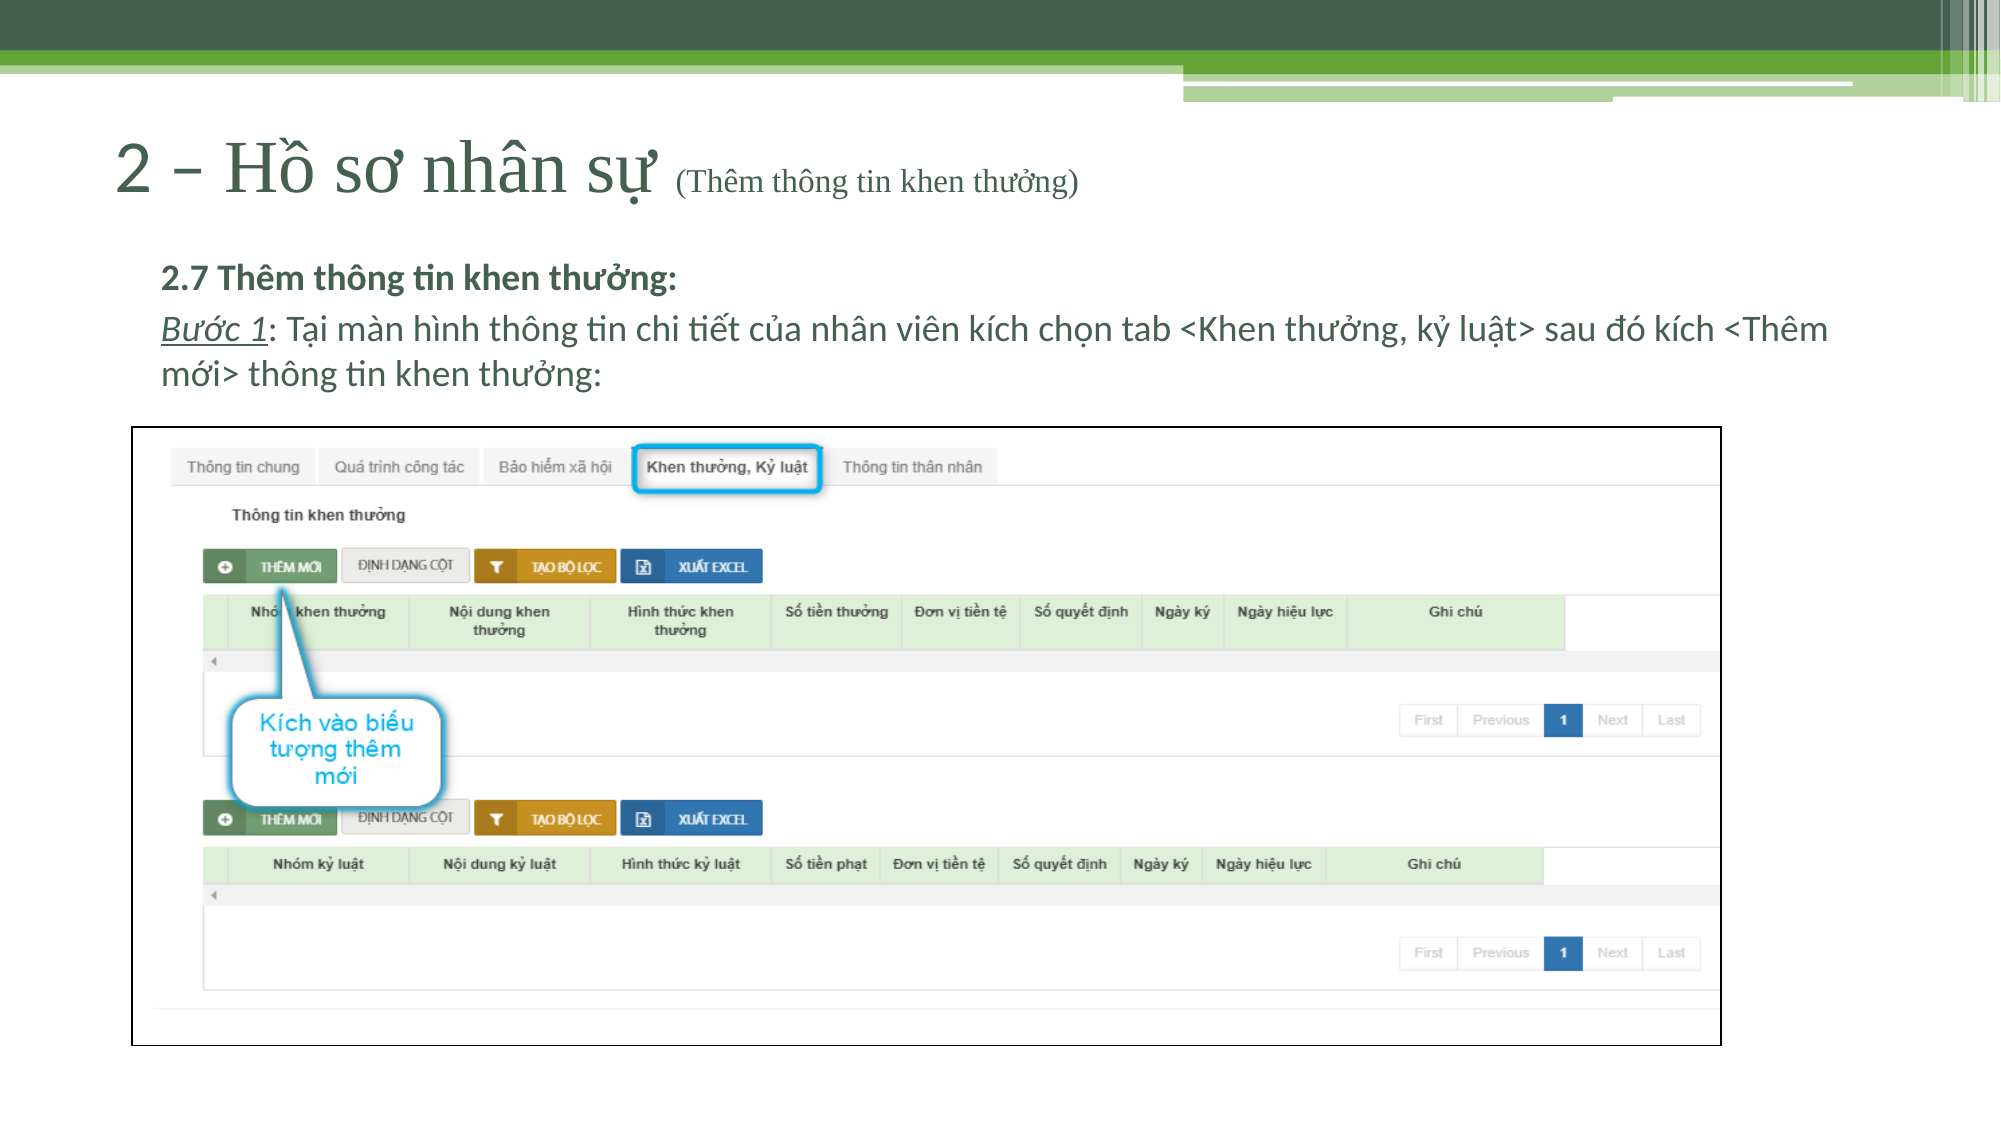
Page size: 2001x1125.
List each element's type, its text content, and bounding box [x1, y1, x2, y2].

list 2.7 Thêm thông tin khen thưởng: Bước 1: Tại màn hình thông tin chi tiết của nhân viên kích chọn tab <Khen thưởng, kỷ luật> sau đó kích <Thêm mới> thông tin khen thưởng: [99, 237, 1900, 947]
title 2 – Hồ sơ nhân sự (Thêm thông tin khen thưởng) [99, 99, 1900, 225]
picture [132, 427, 1721, 1046]
